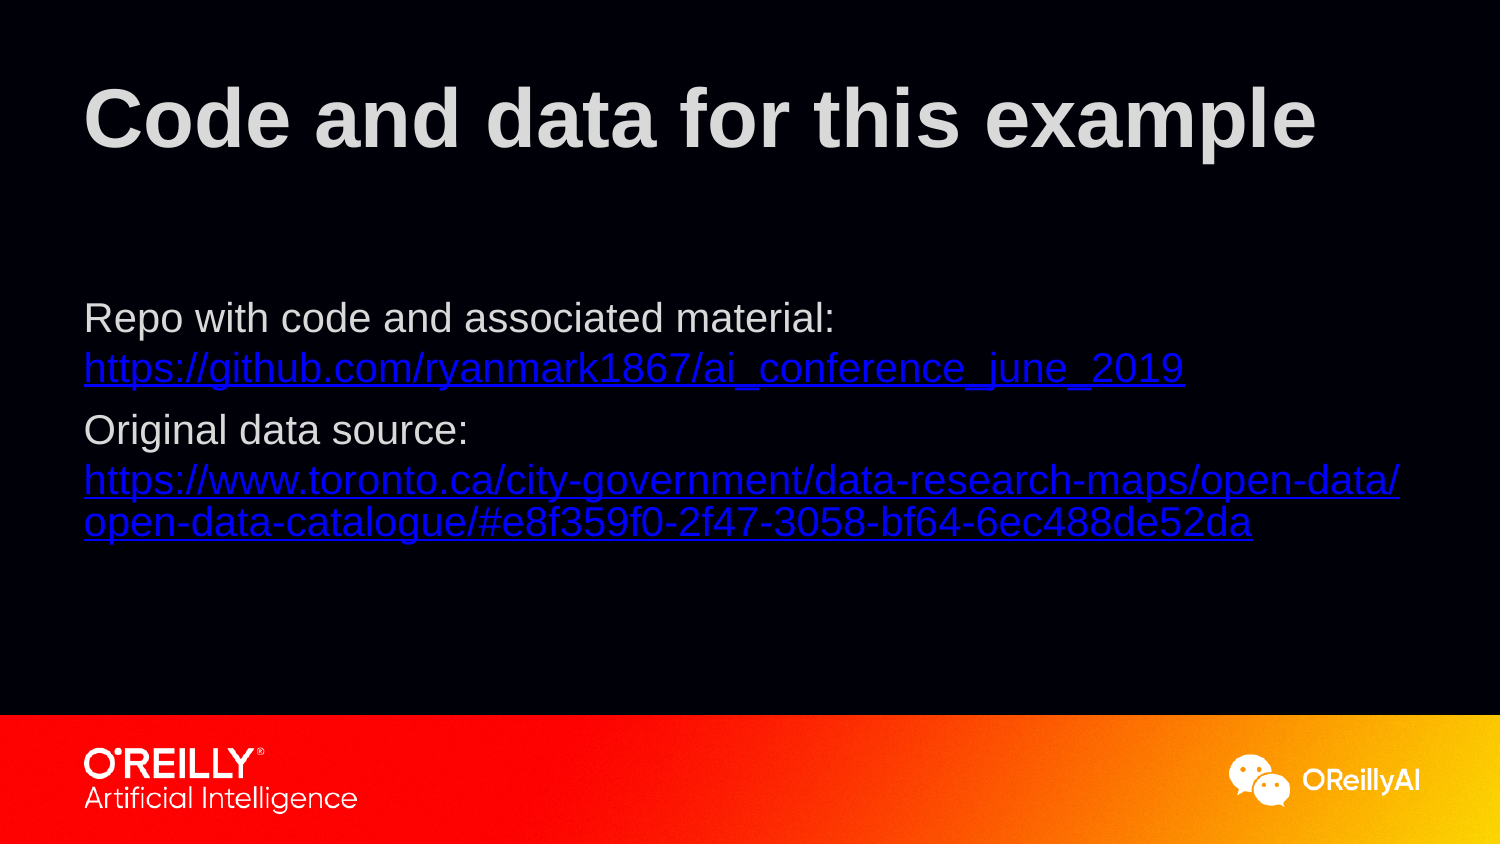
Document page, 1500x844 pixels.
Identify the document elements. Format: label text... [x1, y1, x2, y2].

title Code and data for this example [83, 68, 1430, 269]
list Repo with code and associated material: https://github.com/ryanmark1867/ai_conference_june_2019 Original data source: https://www.toronto.ca/city-government/data-research-maps/open-data/open-data-catalogue/#e8f359f0-2f47-3058-bf64-6ec488de52da [83, 282, 1430, 695]
picture [0, 0, 1500, 844]
